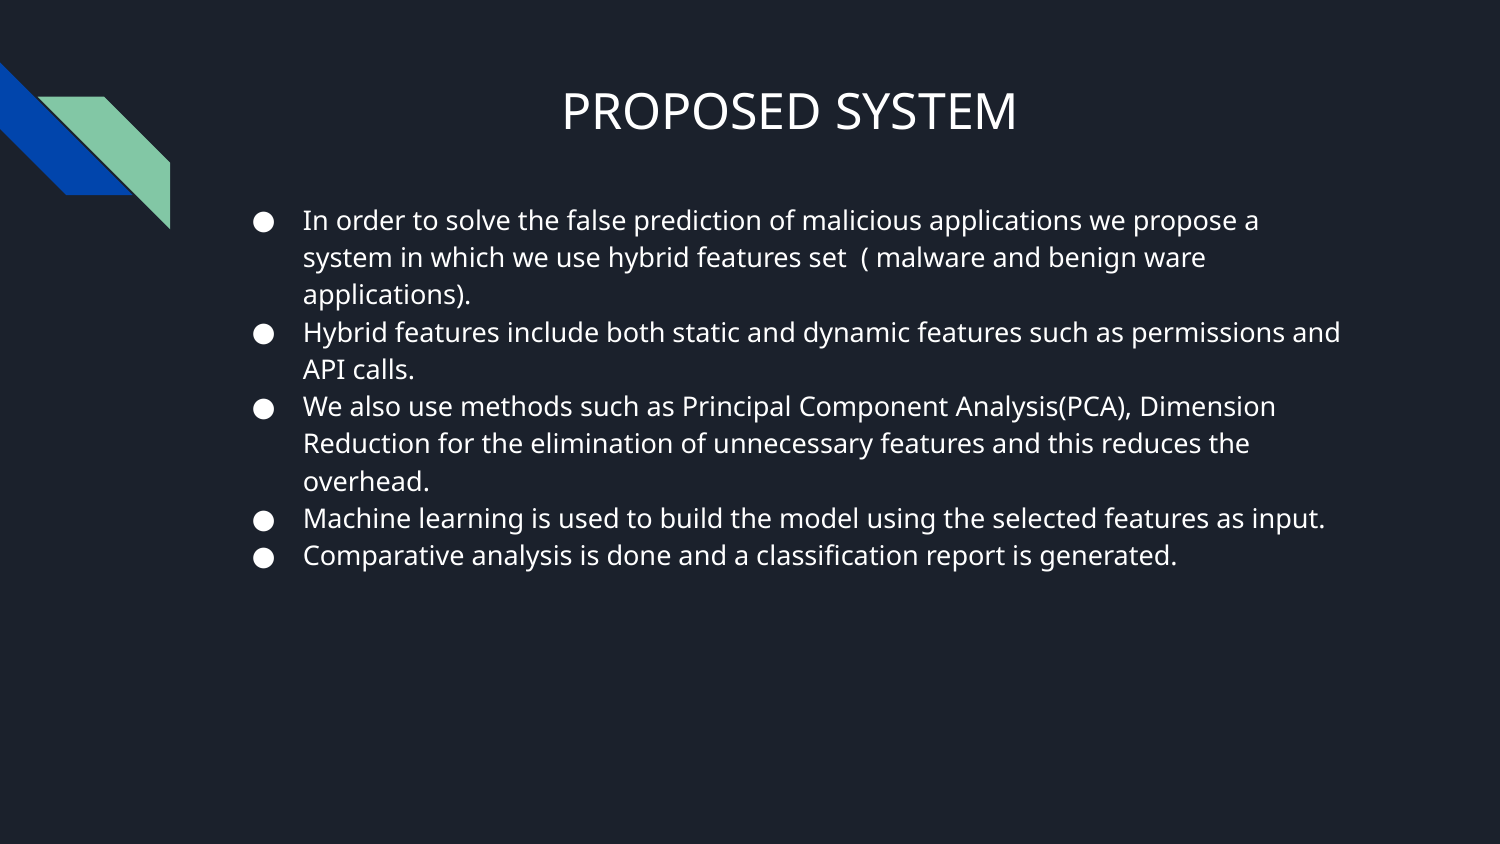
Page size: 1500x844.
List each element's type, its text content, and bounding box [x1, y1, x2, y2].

list In order to solve the false prediction of malicious applications we propose a system in which we use hybrid features set ( malware and benign ware applications). Hybrid features include both static and dynamic features such as permissions and API calls. We also use methods such as Principal Component Analysis(PCA), Dimension Reduction for the elimination of unnecessary features and this reduces the overhead. Machine learning is used to build the model using the selected features as input. Comparative analysis is done and a classification report is generated. [212, 183, 1368, 661]
title PROPOSED SYSTEM [212, 64, 1368, 183]
